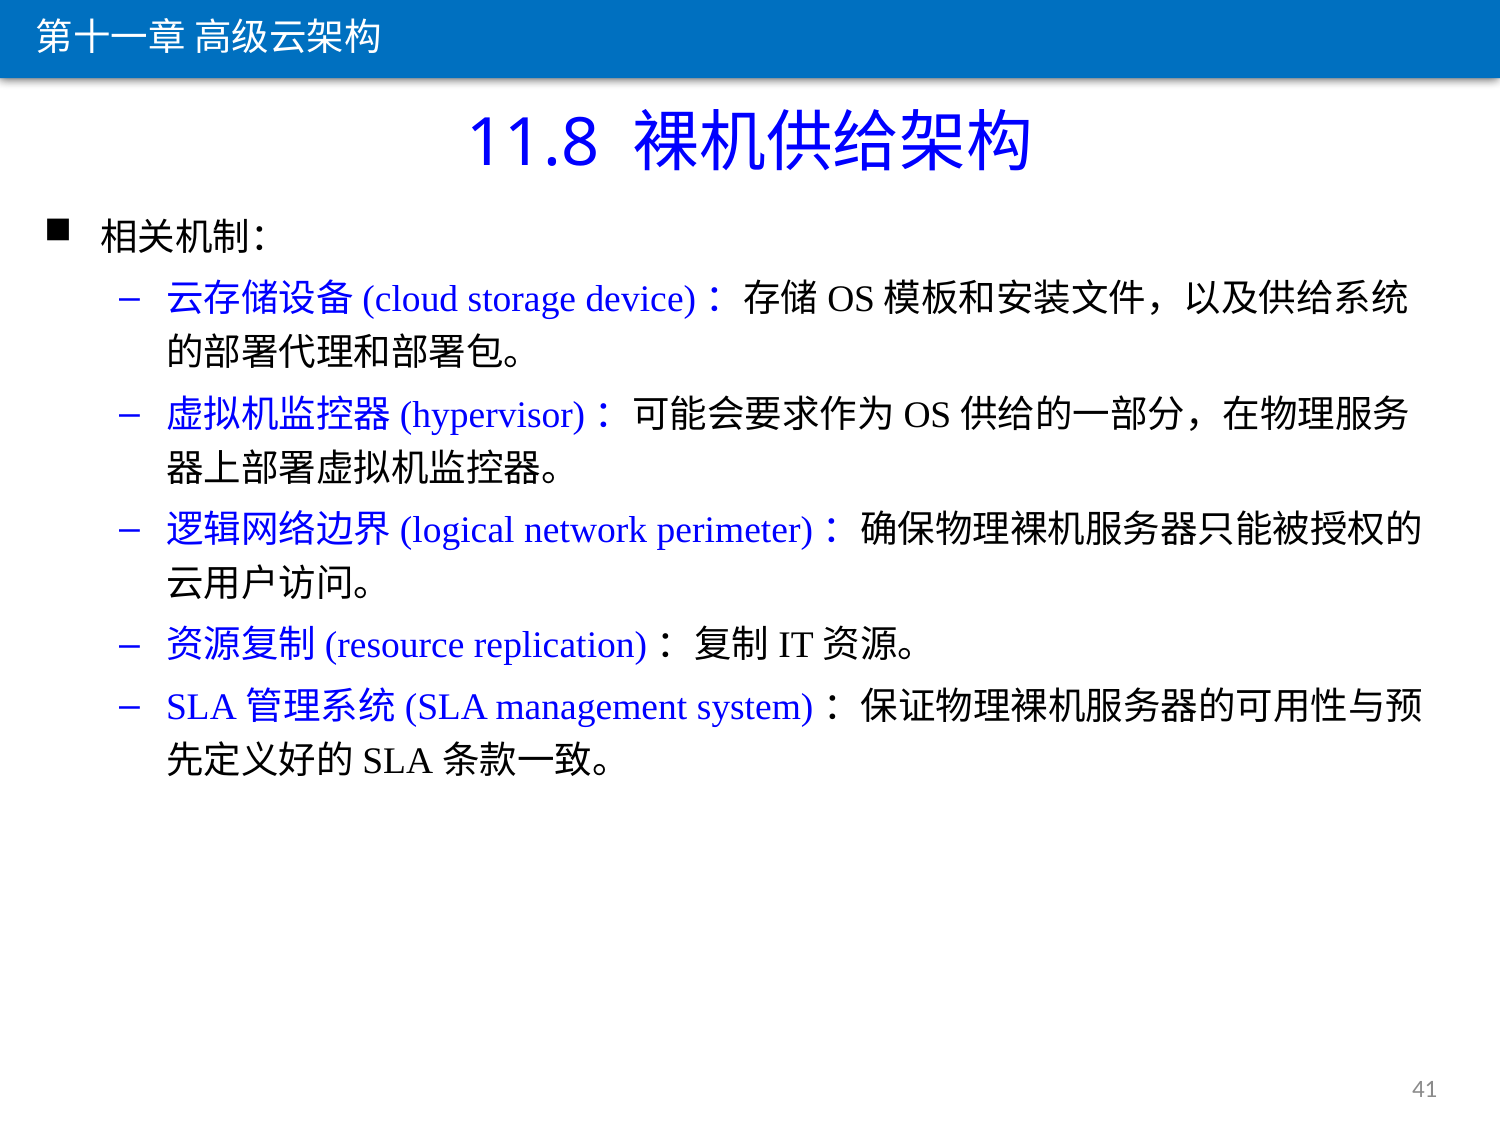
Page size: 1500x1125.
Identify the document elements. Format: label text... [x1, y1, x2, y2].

text_box 11.8 裸机供给架构 [0, 91, 1500, 187]
text_box [0, 0, 1500, 79]
slide_number 41 [1115, 1057, 1453, 1118]
text_box 第十一章 高级云架构 [20, 5, 397, 66]
text_box 相关机制： 云存储设备(cloud storage device)：存储OS模板和安装文件，以及供给系统的部署代理和部署包。 虚拟机监控器(hypervisor)：可能会要求作为OS供给的一部分，在物理服务器上部署虚拟机监控器。 逻辑网络边界(logical network perimeter)：确保物理裸机服务器只能被授权的云用户访问。 资源复制(resource replication)：复制IT资源。 SLA管理系统(SLA management system)：保证物理裸机服务器的可用性与预先定义好的SLA条款一致。 [29, 196, 1459, 789]
